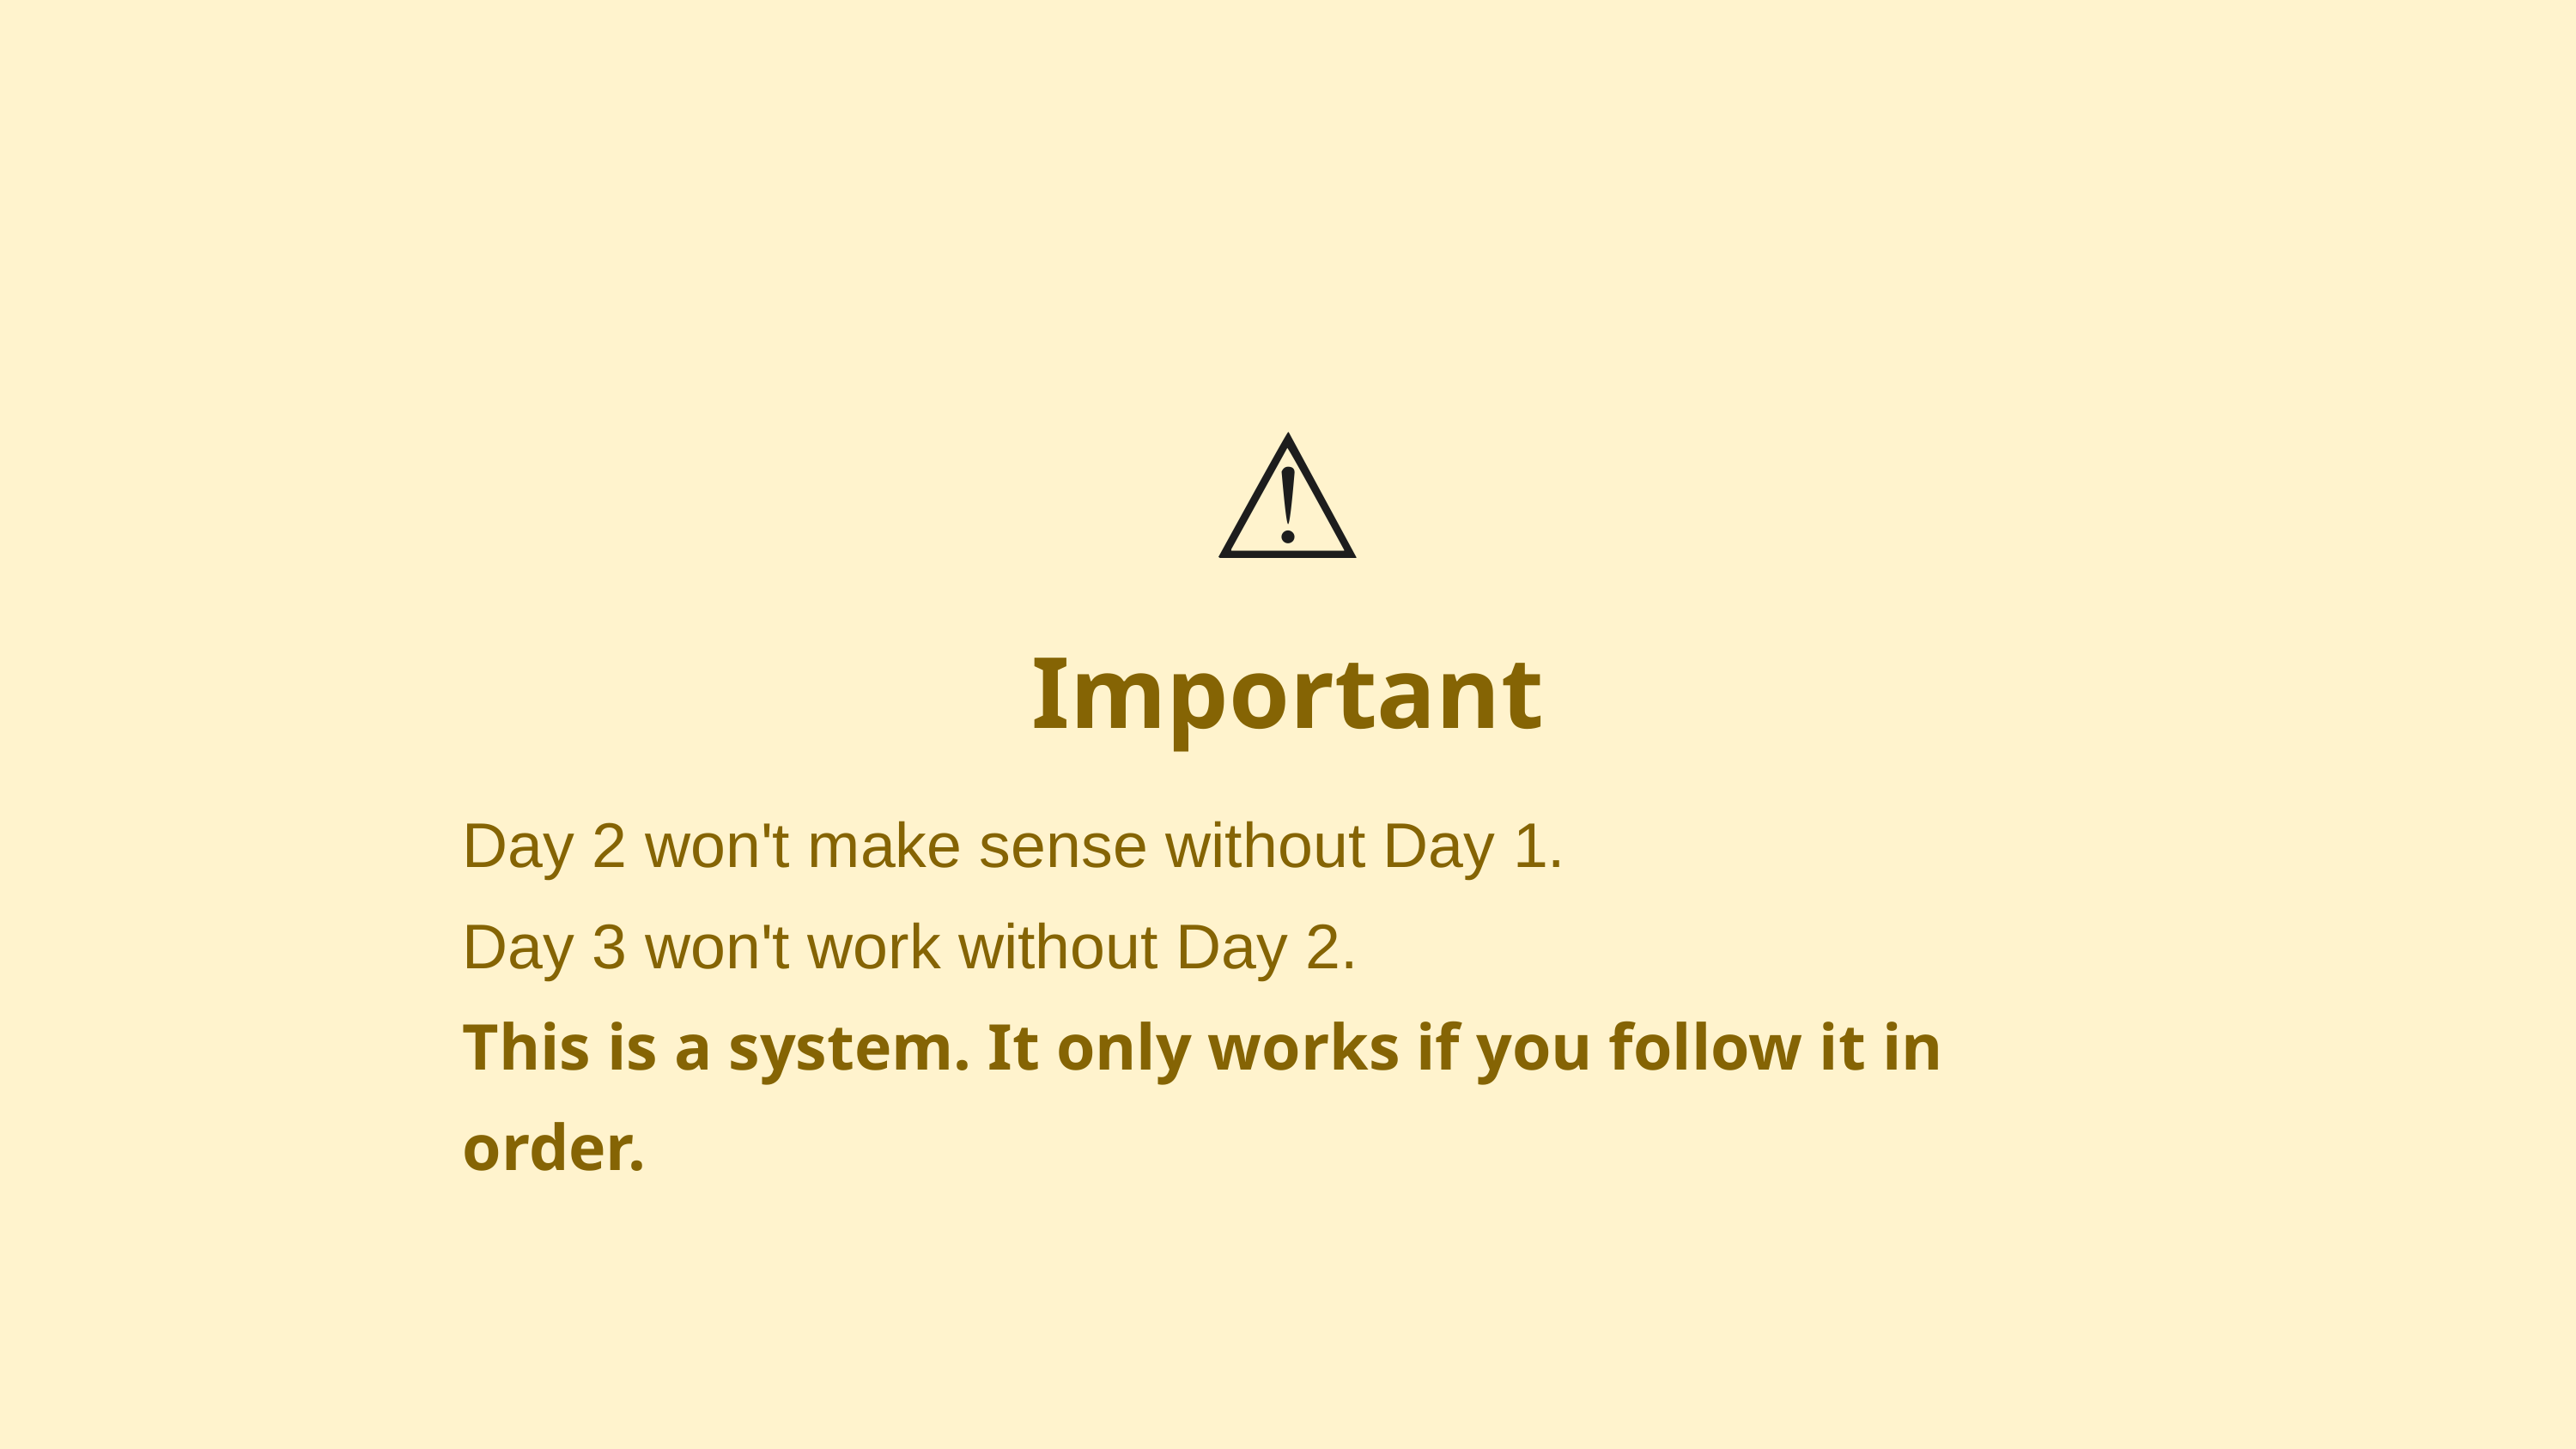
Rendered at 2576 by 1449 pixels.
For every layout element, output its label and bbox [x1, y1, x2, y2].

text_box [462, 375, 2114, 1074]
